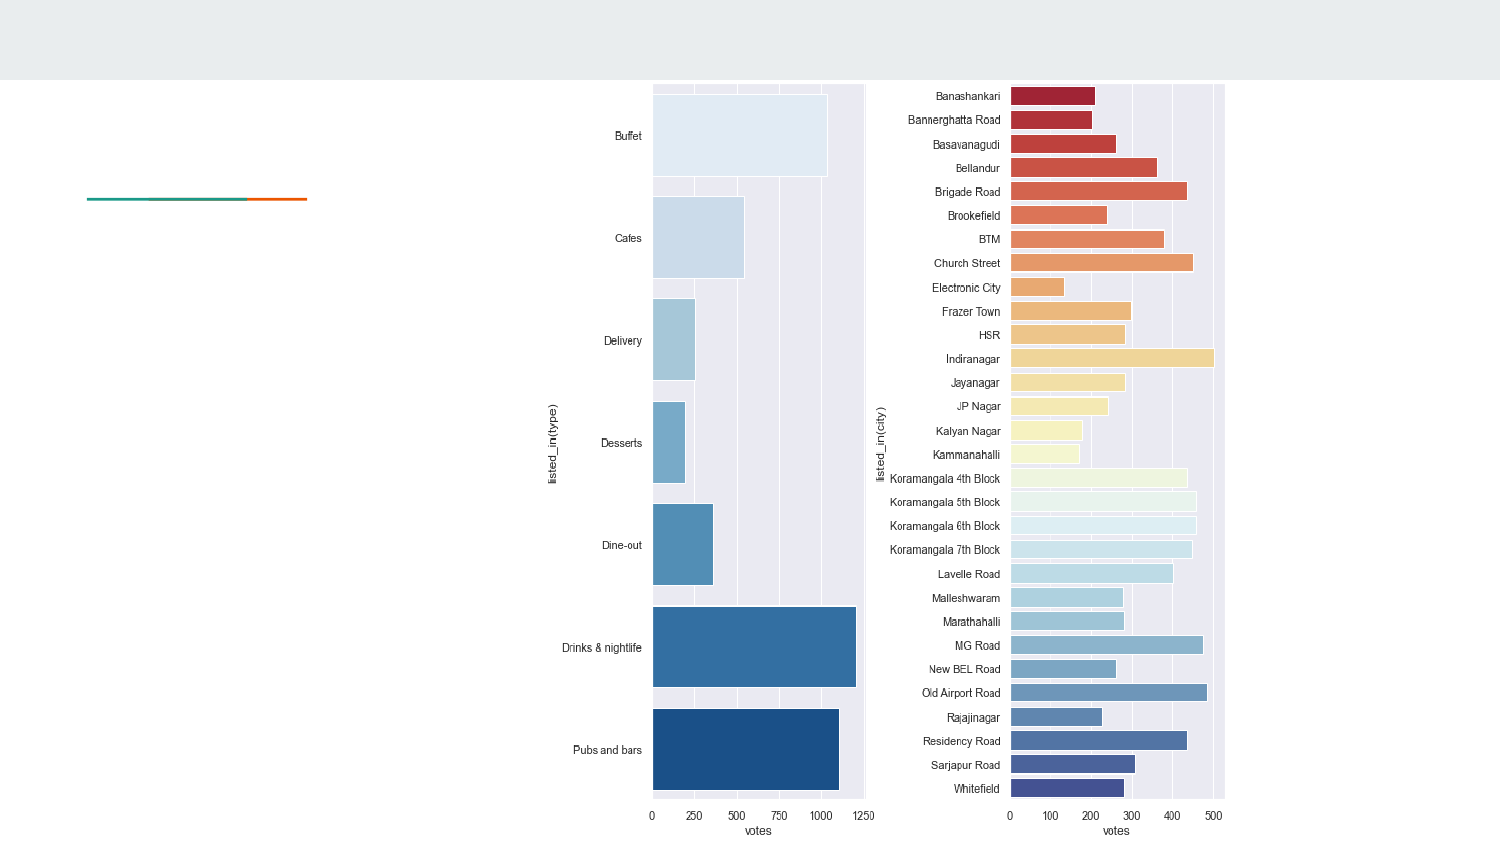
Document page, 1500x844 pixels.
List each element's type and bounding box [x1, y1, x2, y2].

picture [540, 77, 1230, 844]
